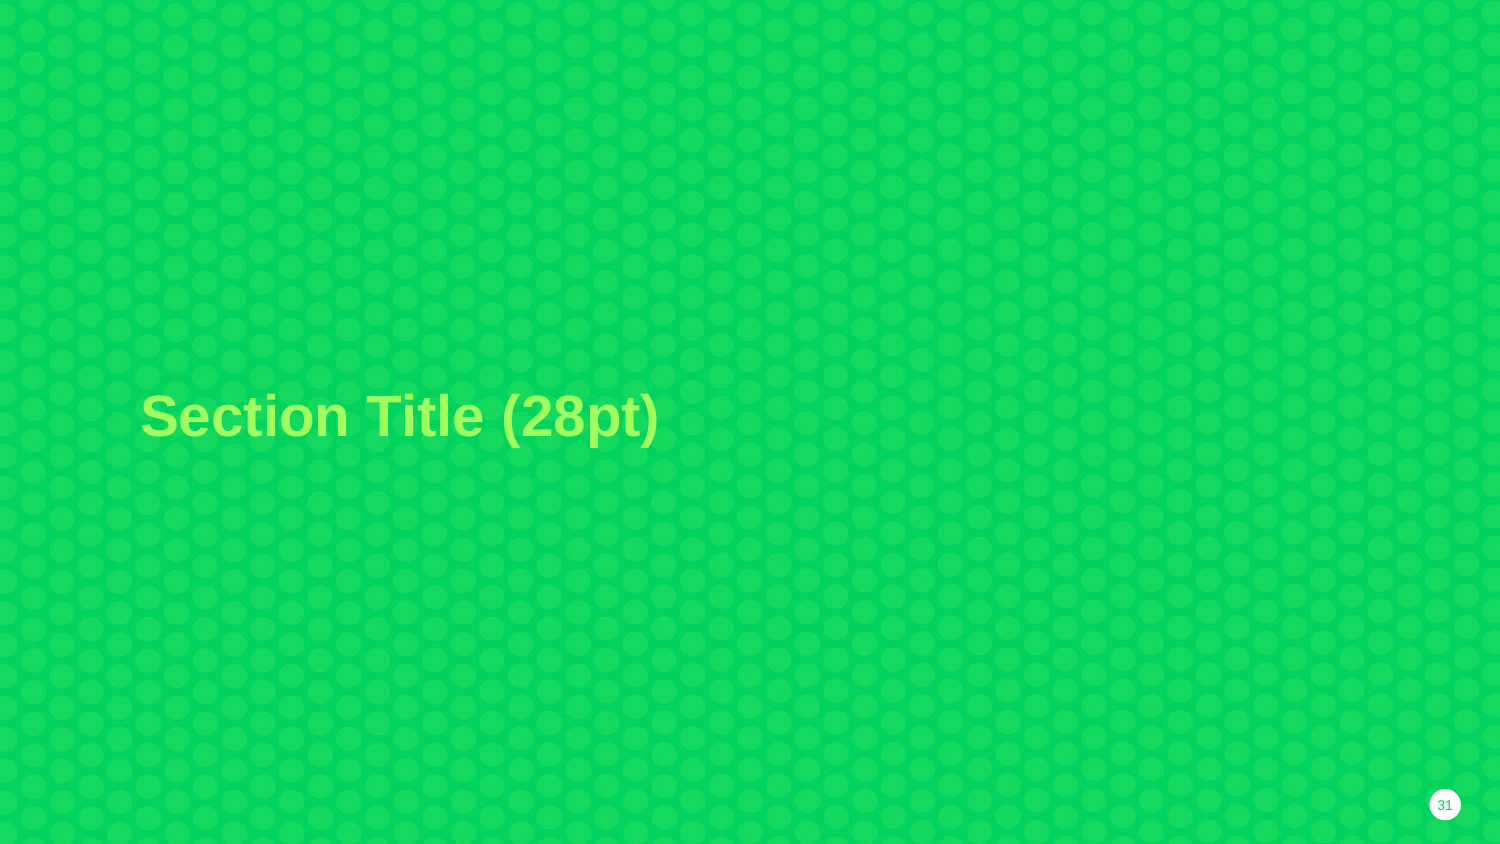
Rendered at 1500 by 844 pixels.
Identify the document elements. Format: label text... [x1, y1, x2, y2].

title Section Title (28pt) [125, 273, 1375, 571]
picture [0, 0, 1500, 844]
